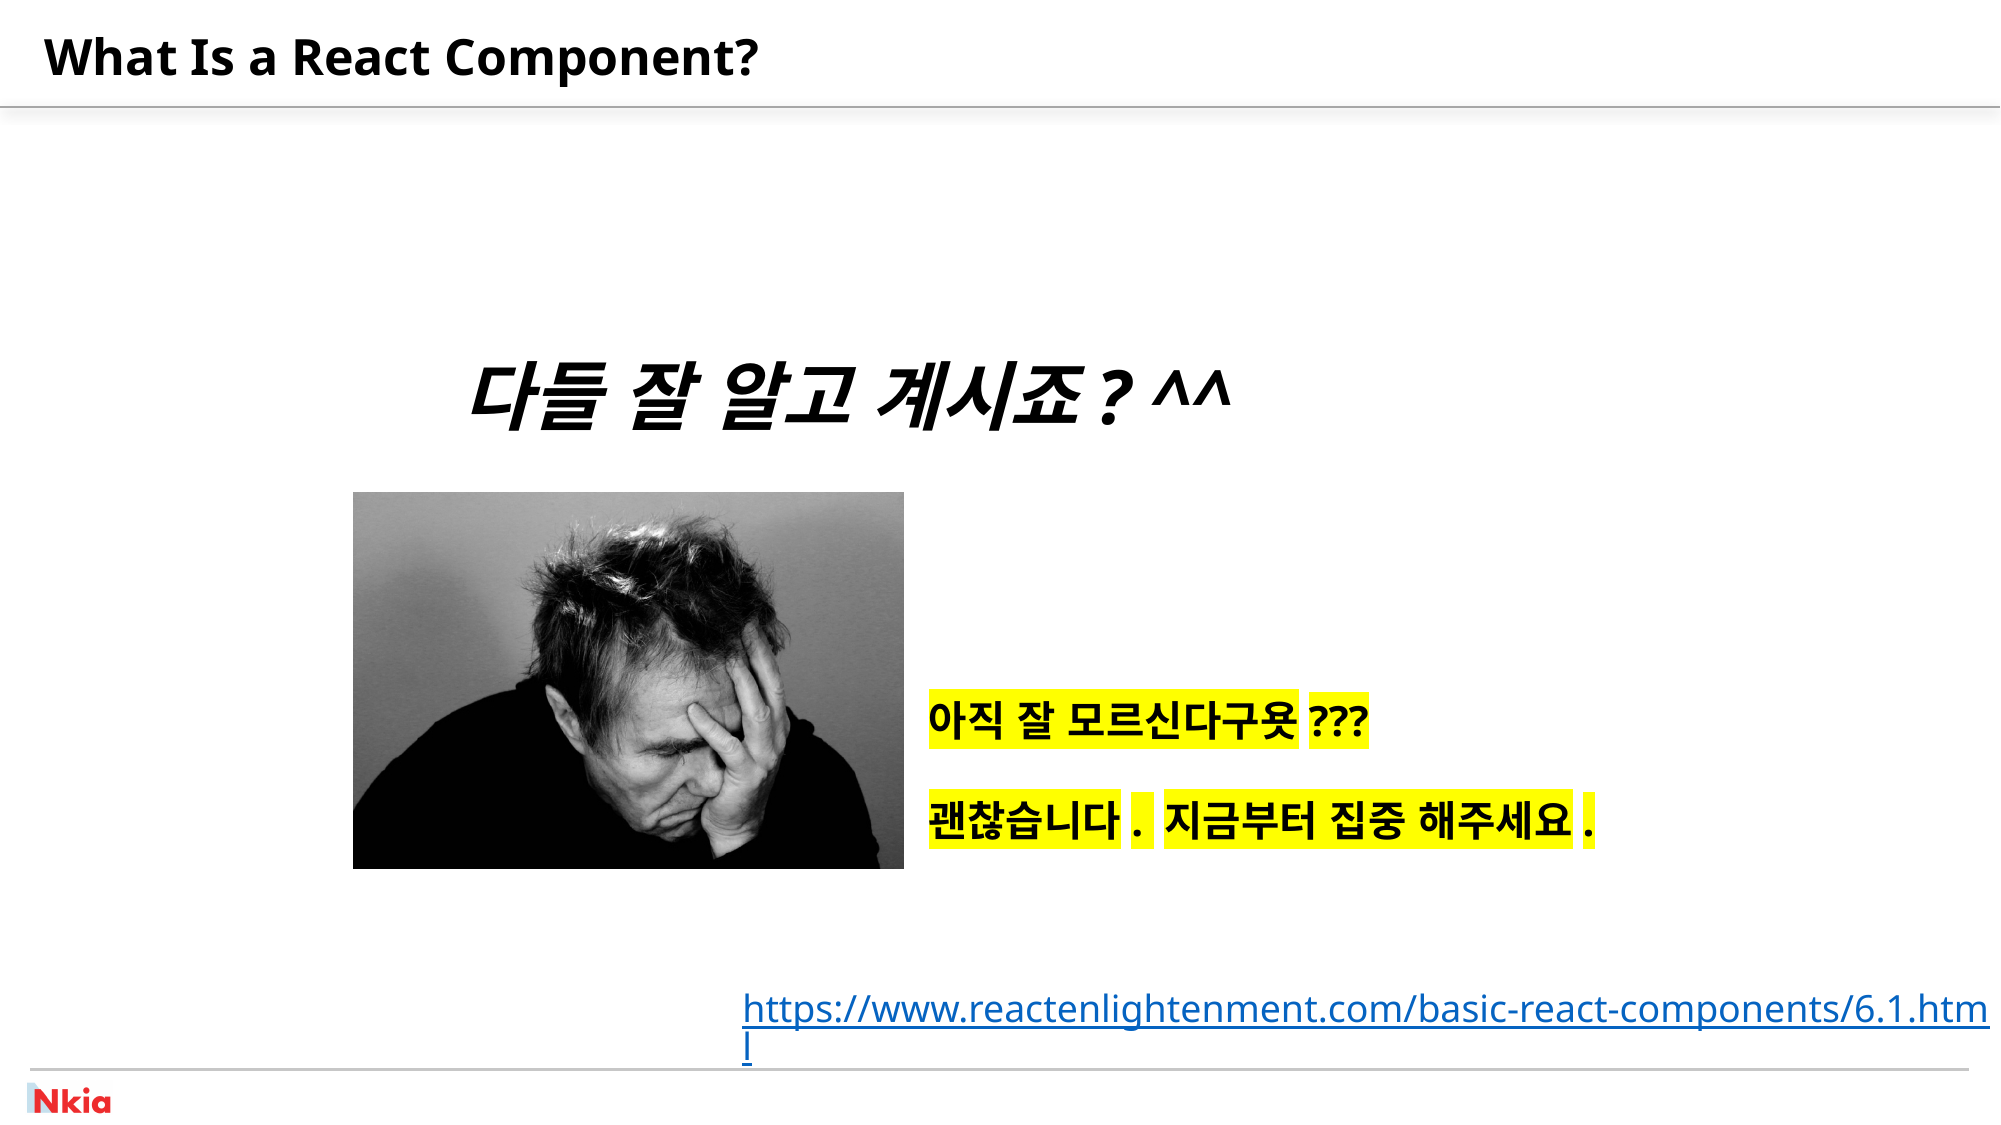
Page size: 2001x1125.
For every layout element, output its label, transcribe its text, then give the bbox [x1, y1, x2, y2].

title What Is a React Component? [29, 24, 1970, 105]
text_box 다들 잘 알고 계시죠? ^^ [449, 283, 1592, 492]
text_box https://www.reactenlightenment.com/basic-react-components/6.1.html [727, 977, 2000, 1044]
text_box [353, 492, 1697, 869]
picture [25, 1080, 113, 1115]
